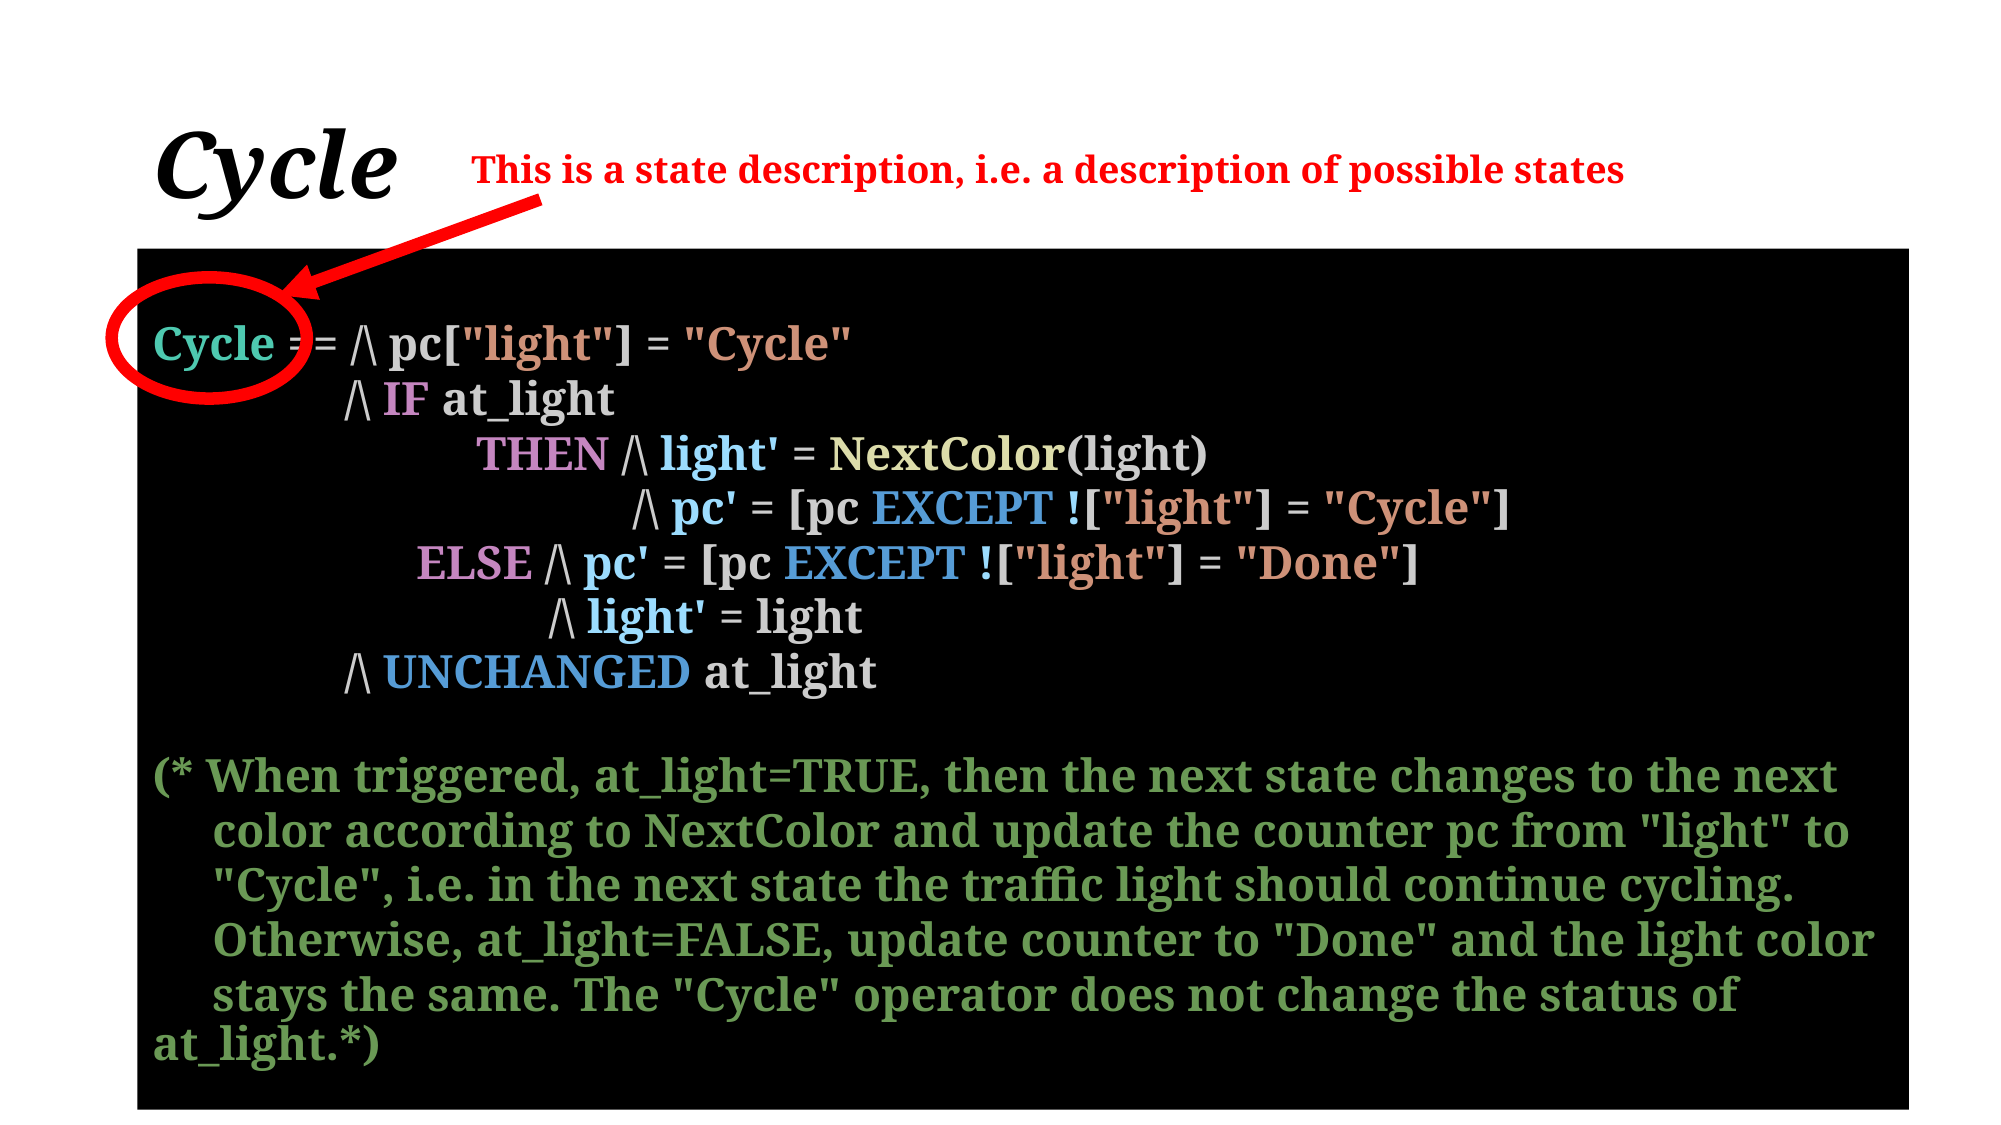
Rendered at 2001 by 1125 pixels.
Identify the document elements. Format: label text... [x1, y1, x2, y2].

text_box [278, 199, 541, 296]
text_box [110, 276, 308, 400]
text_box This is a state description, i.e. a description of possible states [456, 138, 1642, 199]
title Cycle [137, 59, 1863, 248]
list Cycle == /\ pc["light"] = "Cycle" /\ IF at_light THEN /\ light' = NextColor(light) /\ pc' = [pc EXCEPT !["light"] = "Cycle"] ELSE /\ pc' = [pc EXCEPT !["light"] = "Done"] /\ light' = light /\ UNCHANGED at_light (* When triggered, at_light=TRUE, then the next state changes to the next color according to NextColor and update the counter pc from "light" to "Cycle", i.e. in the next state the traffic light should continue cycling. Otherwise, at_light=FALSE, update counter to "Done" and the light color stays the same. The "Cycle" operator does not change the status of at_light.*) [137, 248, 1909, 1110]
